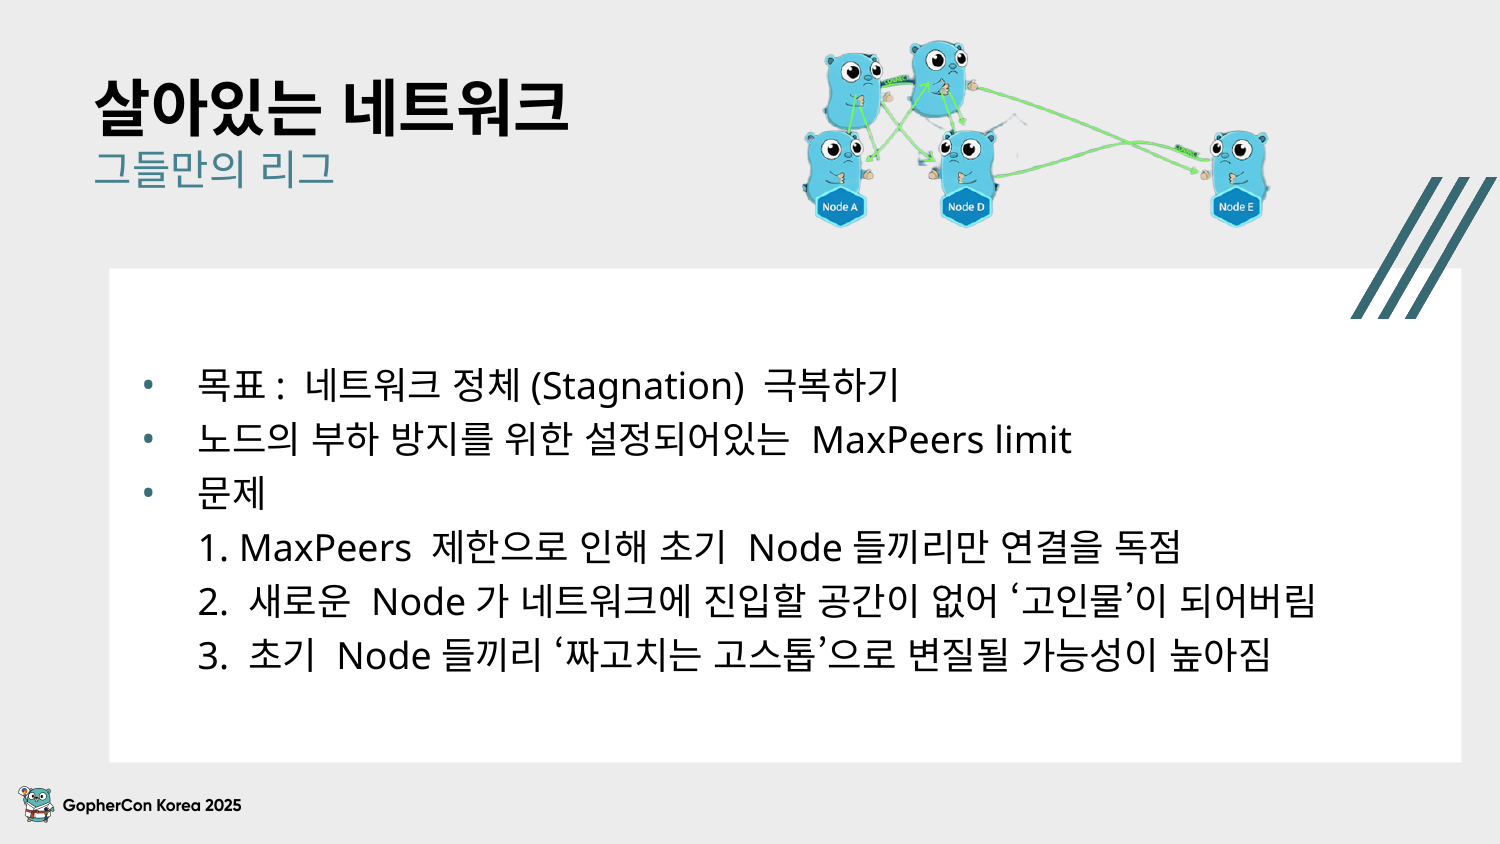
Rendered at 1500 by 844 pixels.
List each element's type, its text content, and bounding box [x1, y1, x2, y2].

picture [15, 780, 241, 826]
title 살아있는 네트워크 그들만의 리그 [93, 68, 785, 216]
picture [790, 35, 1279, 248]
list 목표: 네트워크 정체(Stagnation) 극복하기 노드의 부하 방지를 위한 설정되어있는 MaxPeers limit 문제 1. MaxPeers 제한으로 인해 초기 Node들끼리만 연결을 독점 2. 새로운 Node가 네트워크에 진입할 공간이 없어 ‘고인물’이 되어버림 3. 초기 Node들끼리 ‘짜고치는 고스톱’으로 변질될 가능성이 높아짐 [111, 268, 1461, 762]
picture [1349, 177, 1497, 319]
